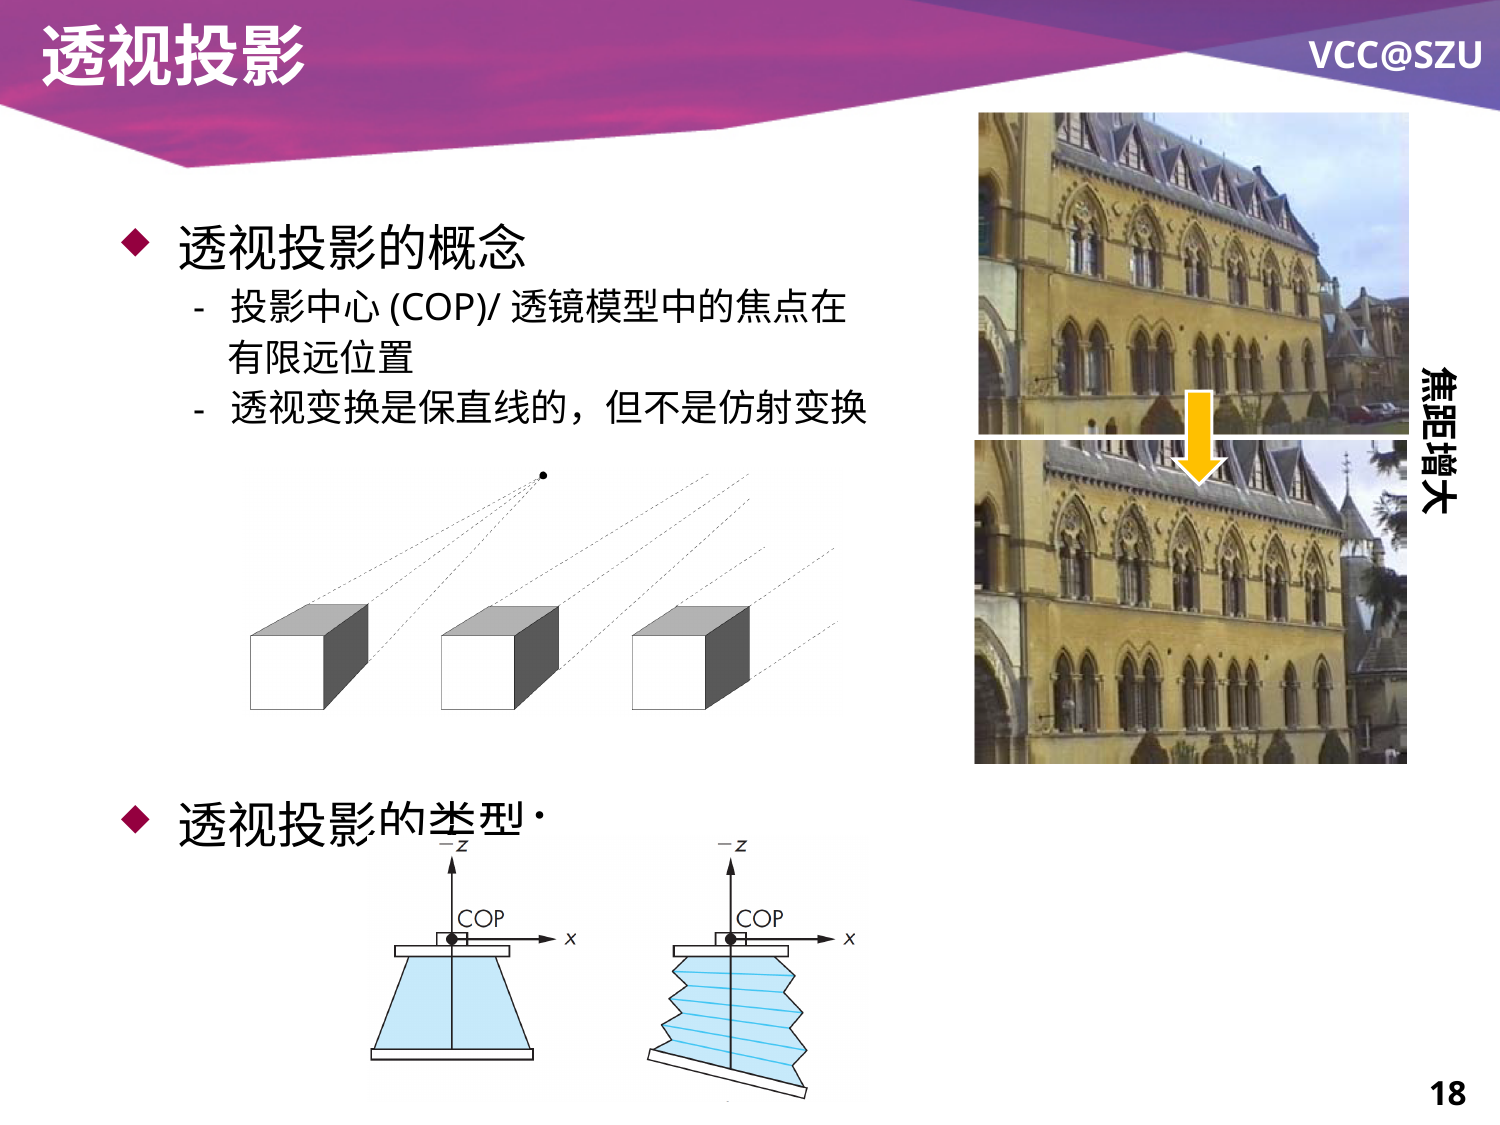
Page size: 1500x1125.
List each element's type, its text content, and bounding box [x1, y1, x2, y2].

title 透视投影 [25, 15, 1320, 104]
picture [0, 0, 1500, 1125]
slide_number 18 [1384, 1065, 1500, 1125]
text_box 焦距增大 [1410, 351, 1471, 517]
list 透视投影的概念 投影中心(COP)/透镜模型中的焦点在 有限远位置 透视变换是保直线的，但不是仿射变换 透视投影的类型： [103, 216, 1397, 930]
